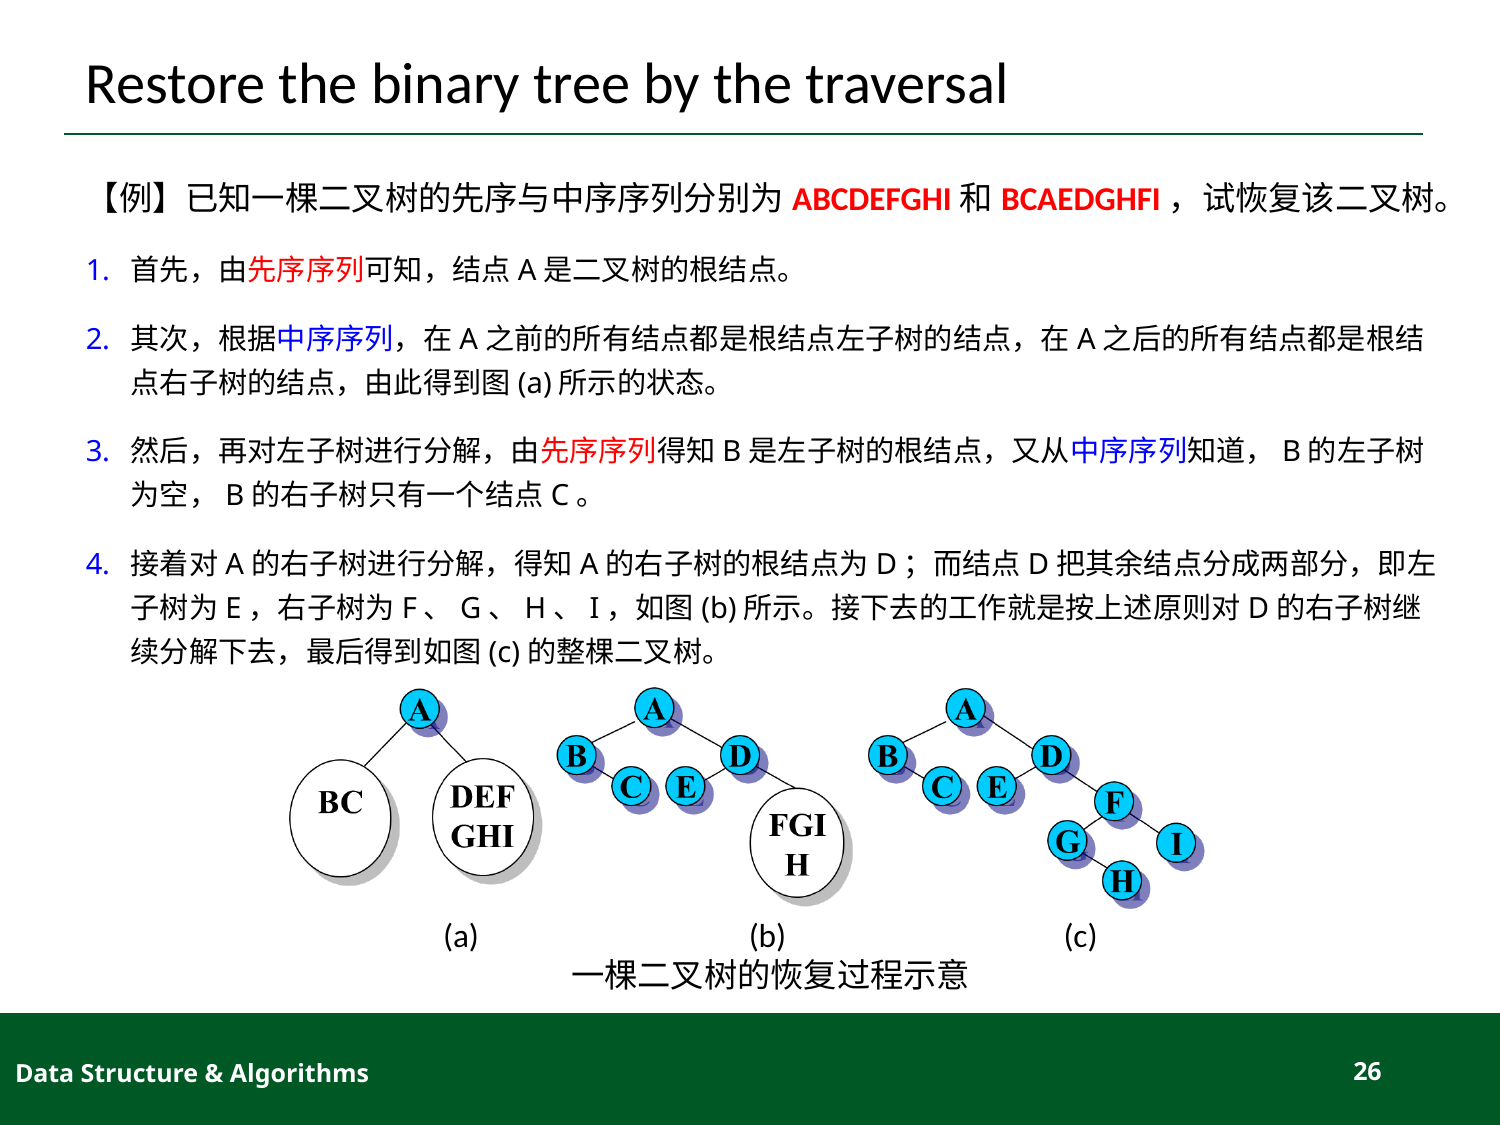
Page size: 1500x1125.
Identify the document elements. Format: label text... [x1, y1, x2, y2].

list 【例】已知一棵二叉树的先序与中序序列分别为ABCDEFGHI和BCAEDGHFI，试恢复该二叉树。 首先，由先序序列可知，结点A是二叉树的根结点。 其次，根据中序序列，在A之前的所有结点都是根结点左子树的结点，在A之后的所有结点都是根结点右子树的结点，由此得到图(a)所示的状态。 然后，再对左子树进行分解，由先序序列得知B是左子树的根结点，又从中序序列知道，B的左子树为空，B的右子树只有一个结点C。 接着对A的右子树进行分解，得知A的右子树的根结点为D；而结点D把其余结点分成两部分，即左子树为E，右子树为F、G、H、I，如图(b)所示。接下去的工作就是按上述原则对D的右子树继续分解下去，最后得到如图(c)的整棵二叉树。 [70, 160, 1461, 991]
title Restore the binary tree by the traversal [70, 34, 1430, 135]
text_box (a) (b) (c) 一棵二叉树的恢复过程示意 [395, 928, 1146, 1002]
footer Data Structure & Algorithms [0, 1042, 507, 1103]
slide_number 26 [1059, 1042, 1397, 1103]
picture [289, 677, 1211, 928]
